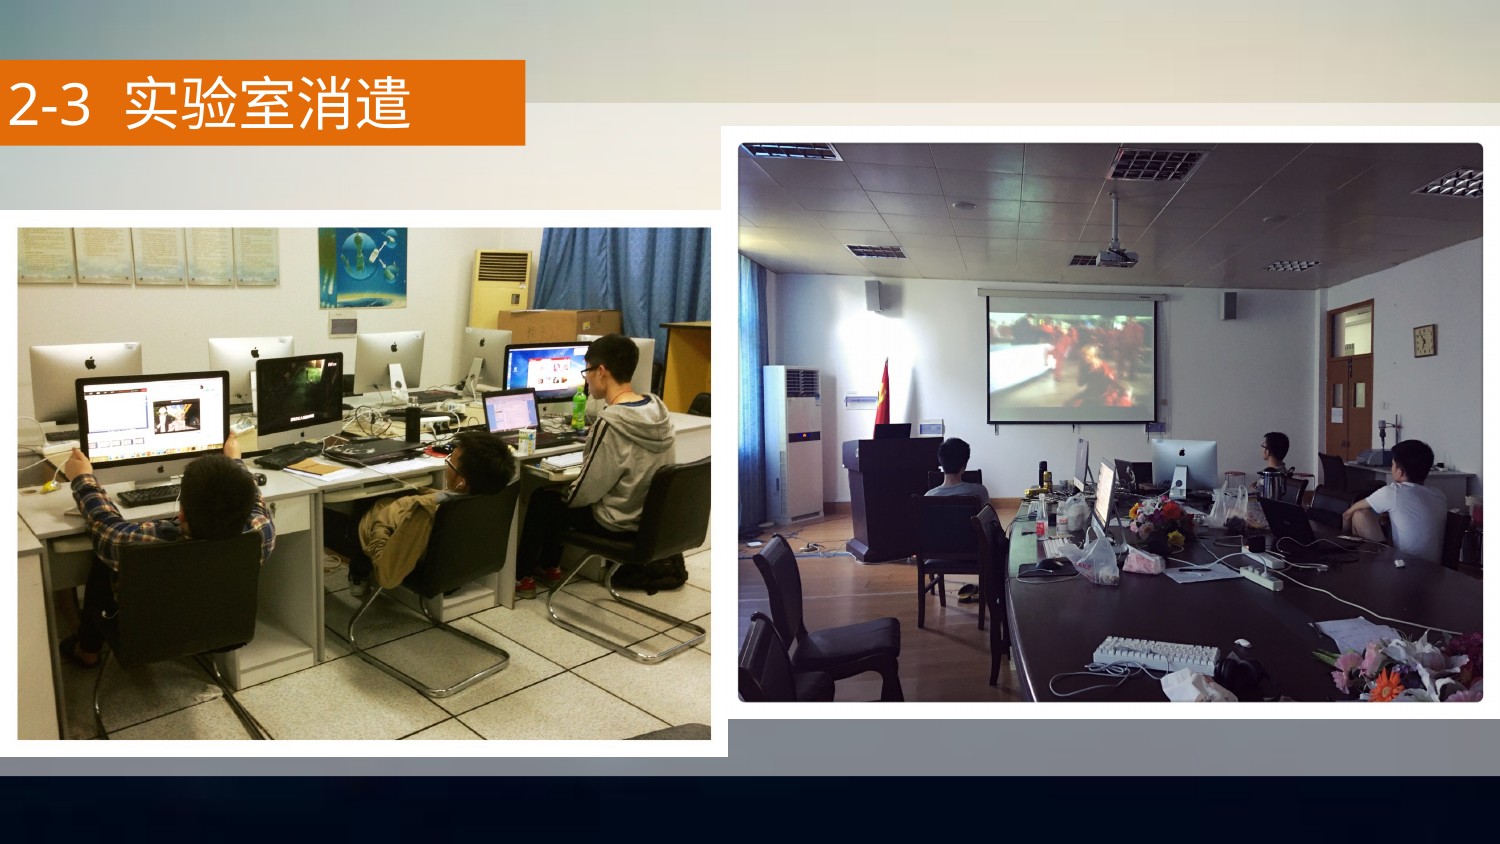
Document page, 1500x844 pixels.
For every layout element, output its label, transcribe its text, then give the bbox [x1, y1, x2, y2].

picture [0, 126, 1500, 757]
text_box 2-3 实验室消遣 [0, 59, 526, 145]
text_box [0, 719, 1500, 777]
picture [0, 0, 1500, 102]
picture [0, 777, 1500, 844]
text_box [0, 102, 1500, 209]
